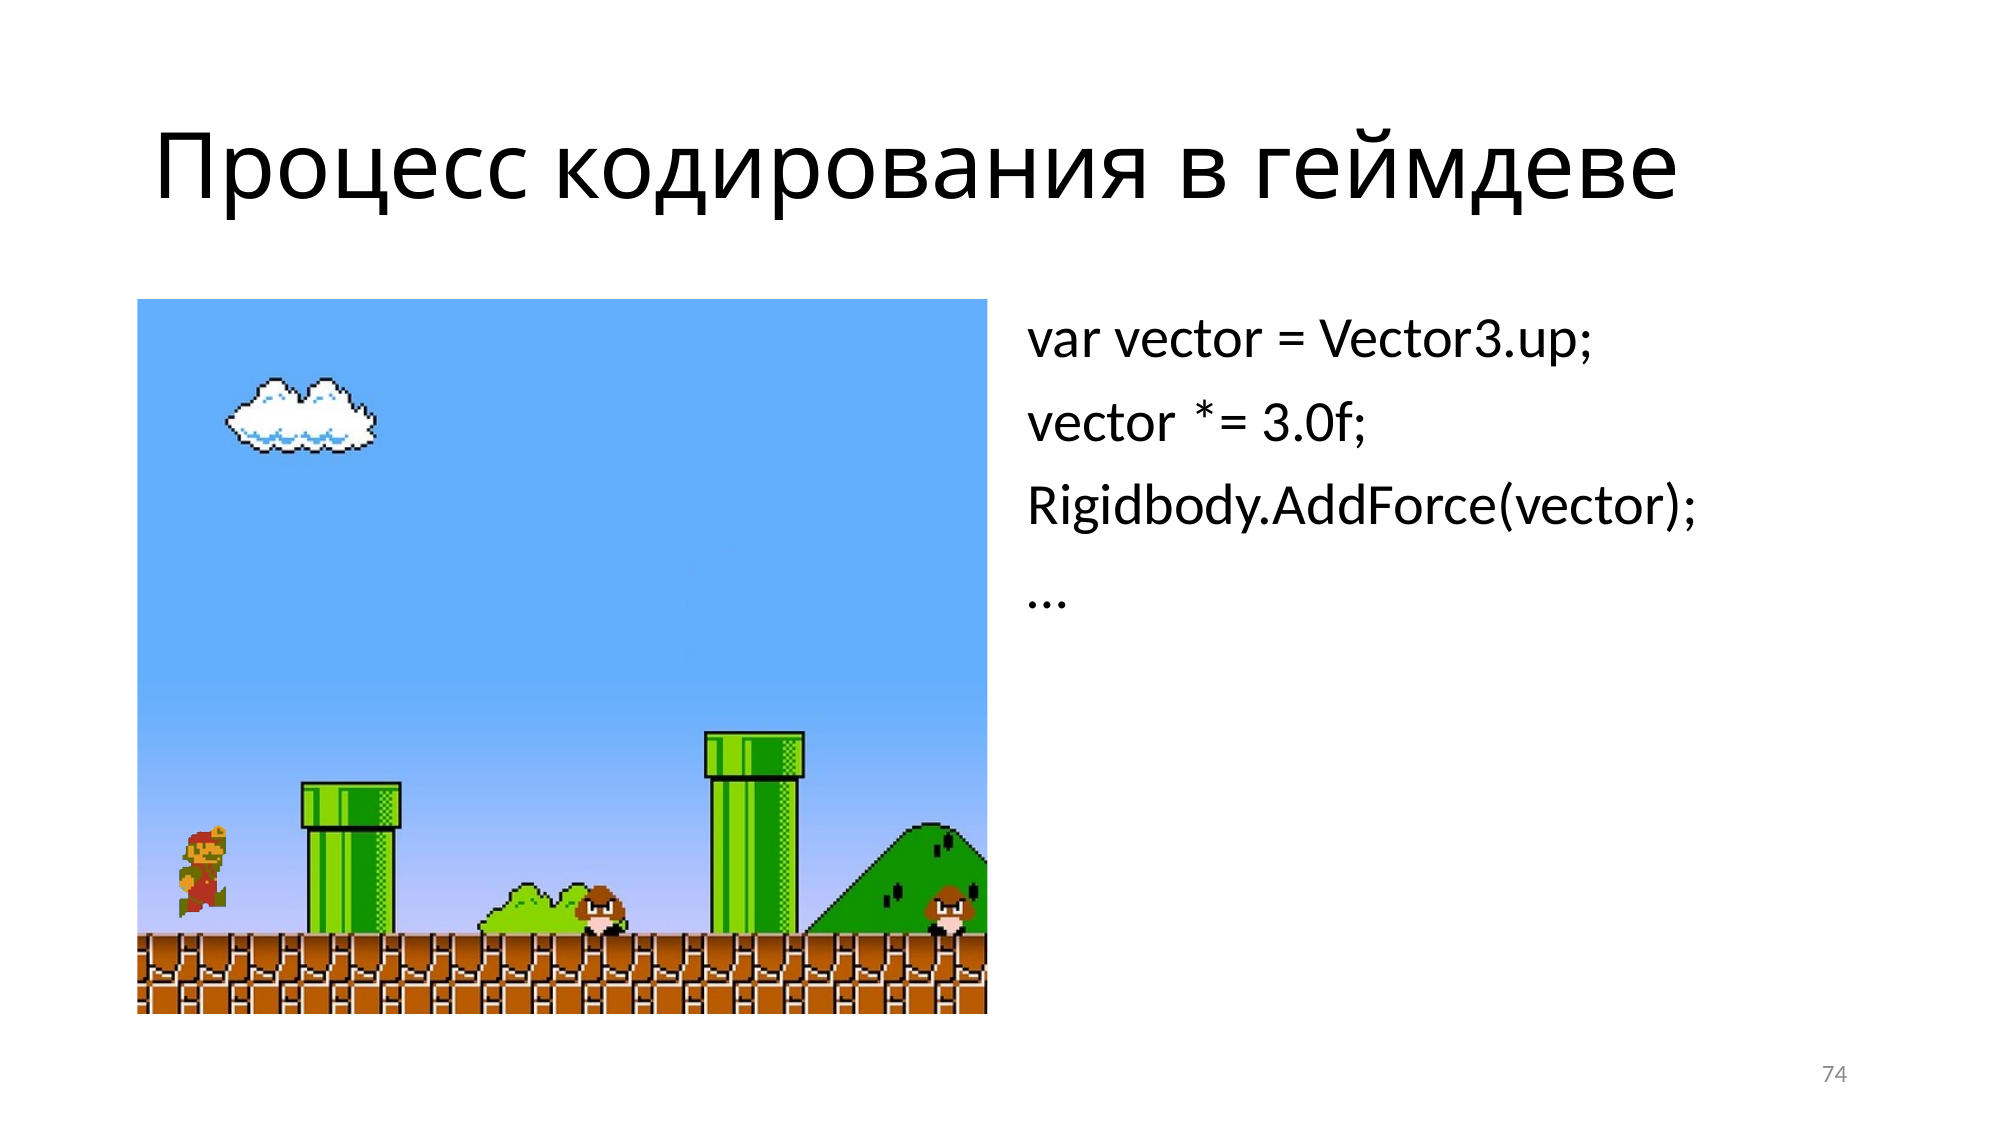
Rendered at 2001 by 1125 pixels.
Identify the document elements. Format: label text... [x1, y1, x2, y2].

list var vector = Vector3.up; vector *= 3.0f; Rigidbody.AddForce(vector); … [1012, 299, 1863, 1014]
title Процесс кодирования в геймдеве [137, 59, 1863, 278]
slide_number 74 [1412, 1042, 1863, 1103]
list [137, 299, 988, 1014]
picture [179, 824, 226, 919]
